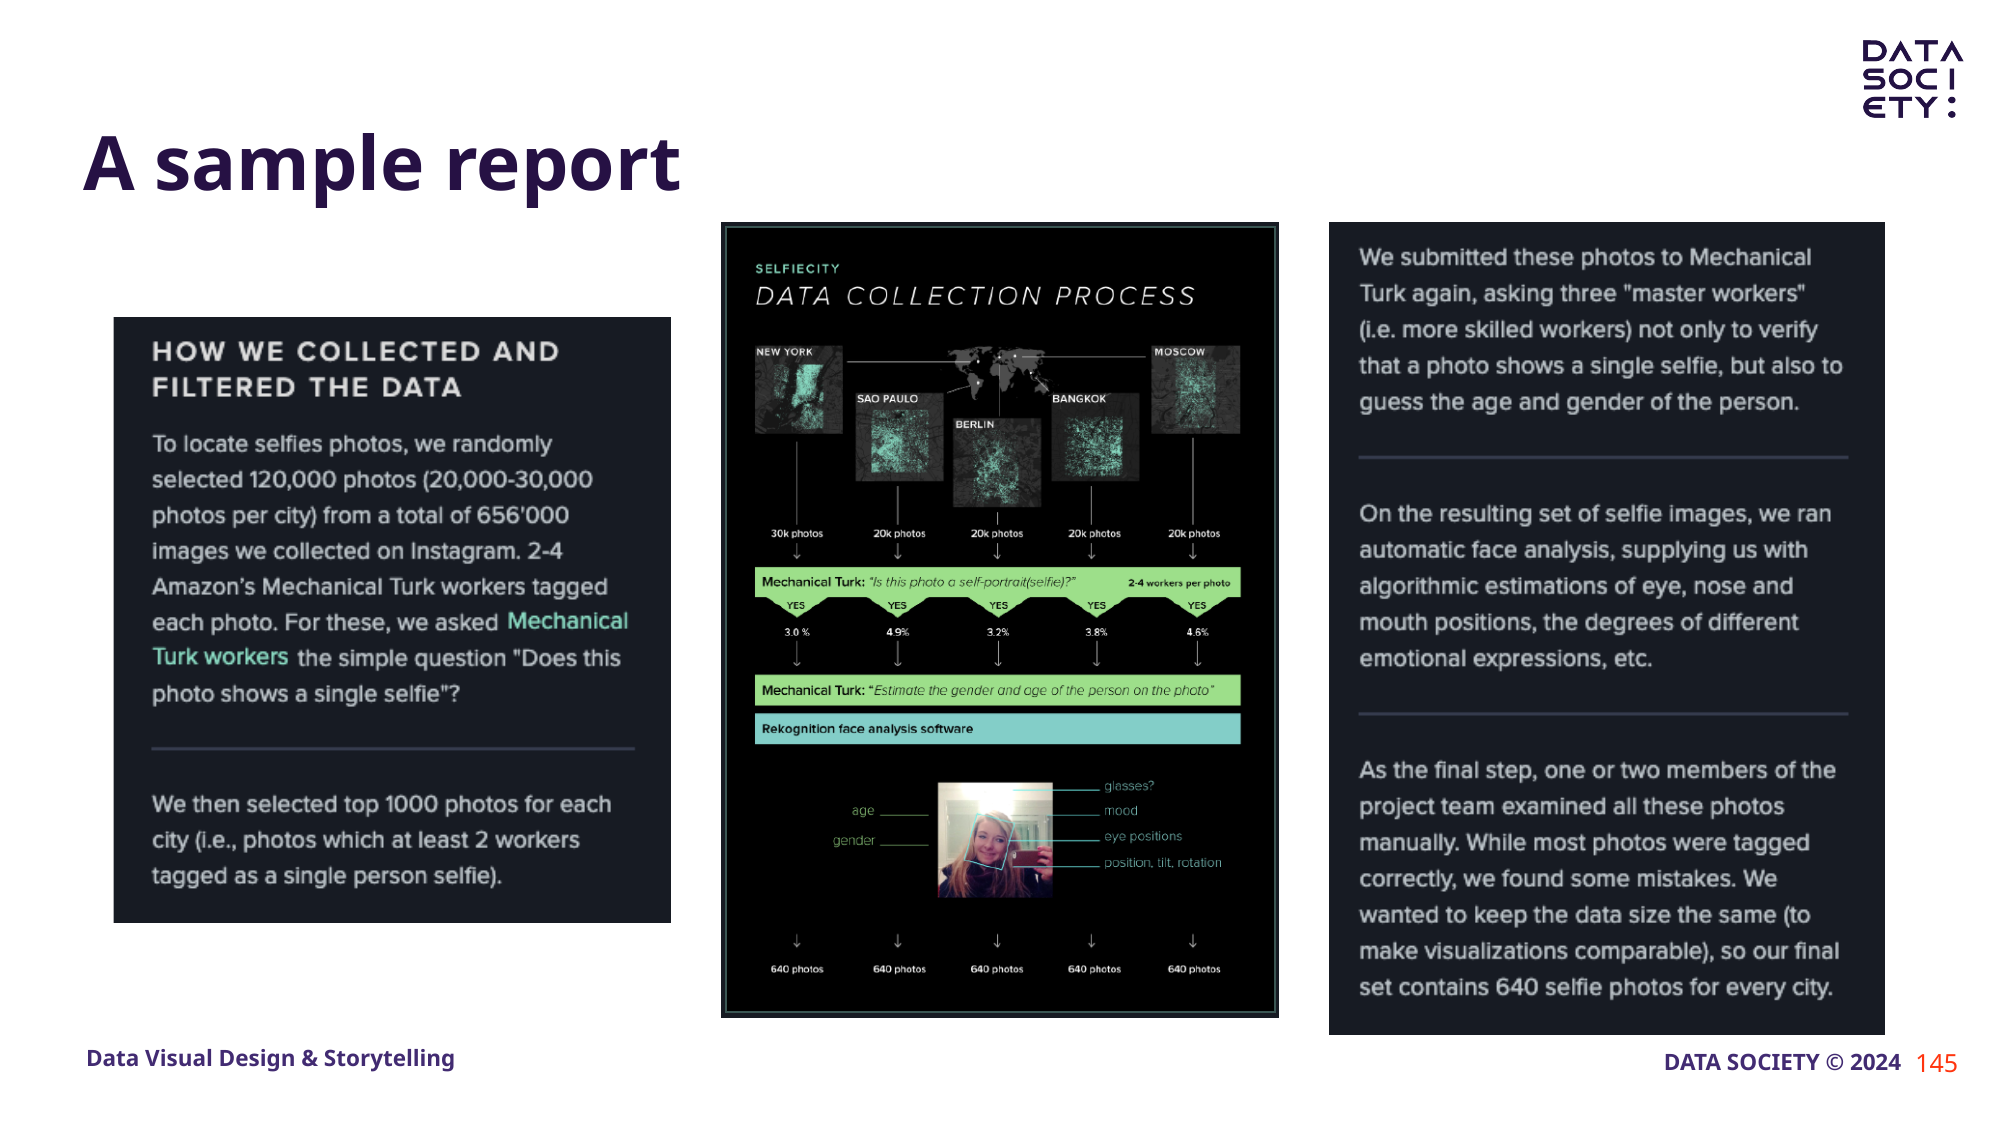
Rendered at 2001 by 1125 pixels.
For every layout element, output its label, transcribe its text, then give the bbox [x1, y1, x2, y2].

picture [1328, 222, 1887, 1035]
picture [1863, 40, 1964, 118]
picture [113, 317, 672, 923]
title A sample report [68, 87, 1932, 213]
picture [720, 222, 1279, 1018]
slide_number 145 [1853, 1033, 1974, 1097]
